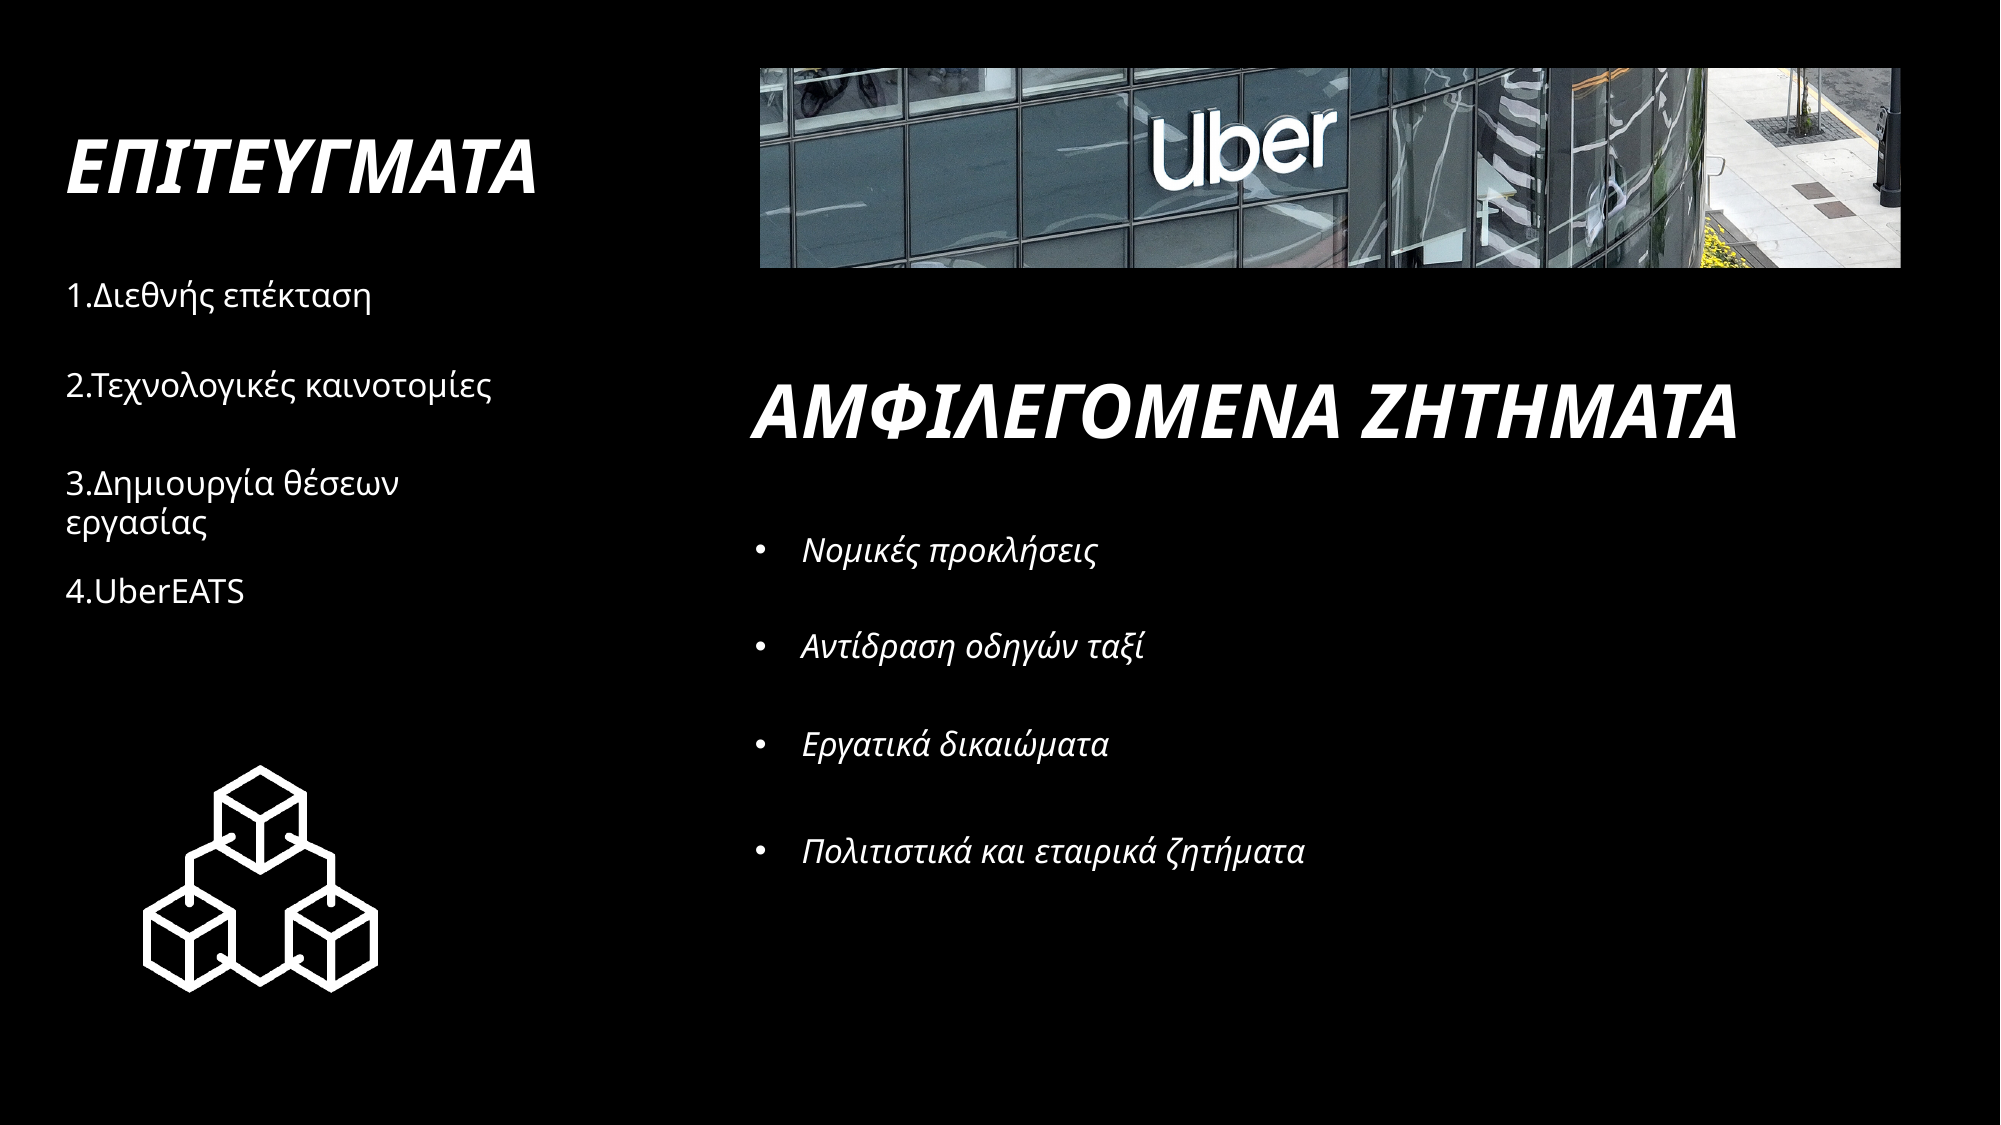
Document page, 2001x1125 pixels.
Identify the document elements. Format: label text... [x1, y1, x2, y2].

text_box Εργατικά δικαιώματα [739, 716, 1163, 772]
text_box 4.UberEATS [50, 562, 377, 618]
text_box Αντίδραση οδηγών ταξί [739, 618, 1286, 674]
text_box 2.Τεχνολογικές καινοτομίες [50, 356, 509, 412]
text_box 3.Δημιουργία θέσεων εργασίας [50, 454, 509, 550]
picture [123, 743, 397, 1013]
text_box Πολιτιστικά και εταιρικά ζητήματα [739, 822, 1347, 878]
text_box 1.Διεθνής επέκταση [50, 266, 566, 322]
text_box ΑΜΦΙΛΕΓΟΜΕΝΑ ΖΗΤΗΜΑΤΑ [739, 356, 1882, 462]
text_box ΕΠΙΤΕΥΓΜΑΤΑ [50, 111, 738, 217]
picture [738, 67, 1902, 268]
text_box Νομικές προκλήσεις [739, 521, 1786, 577]
